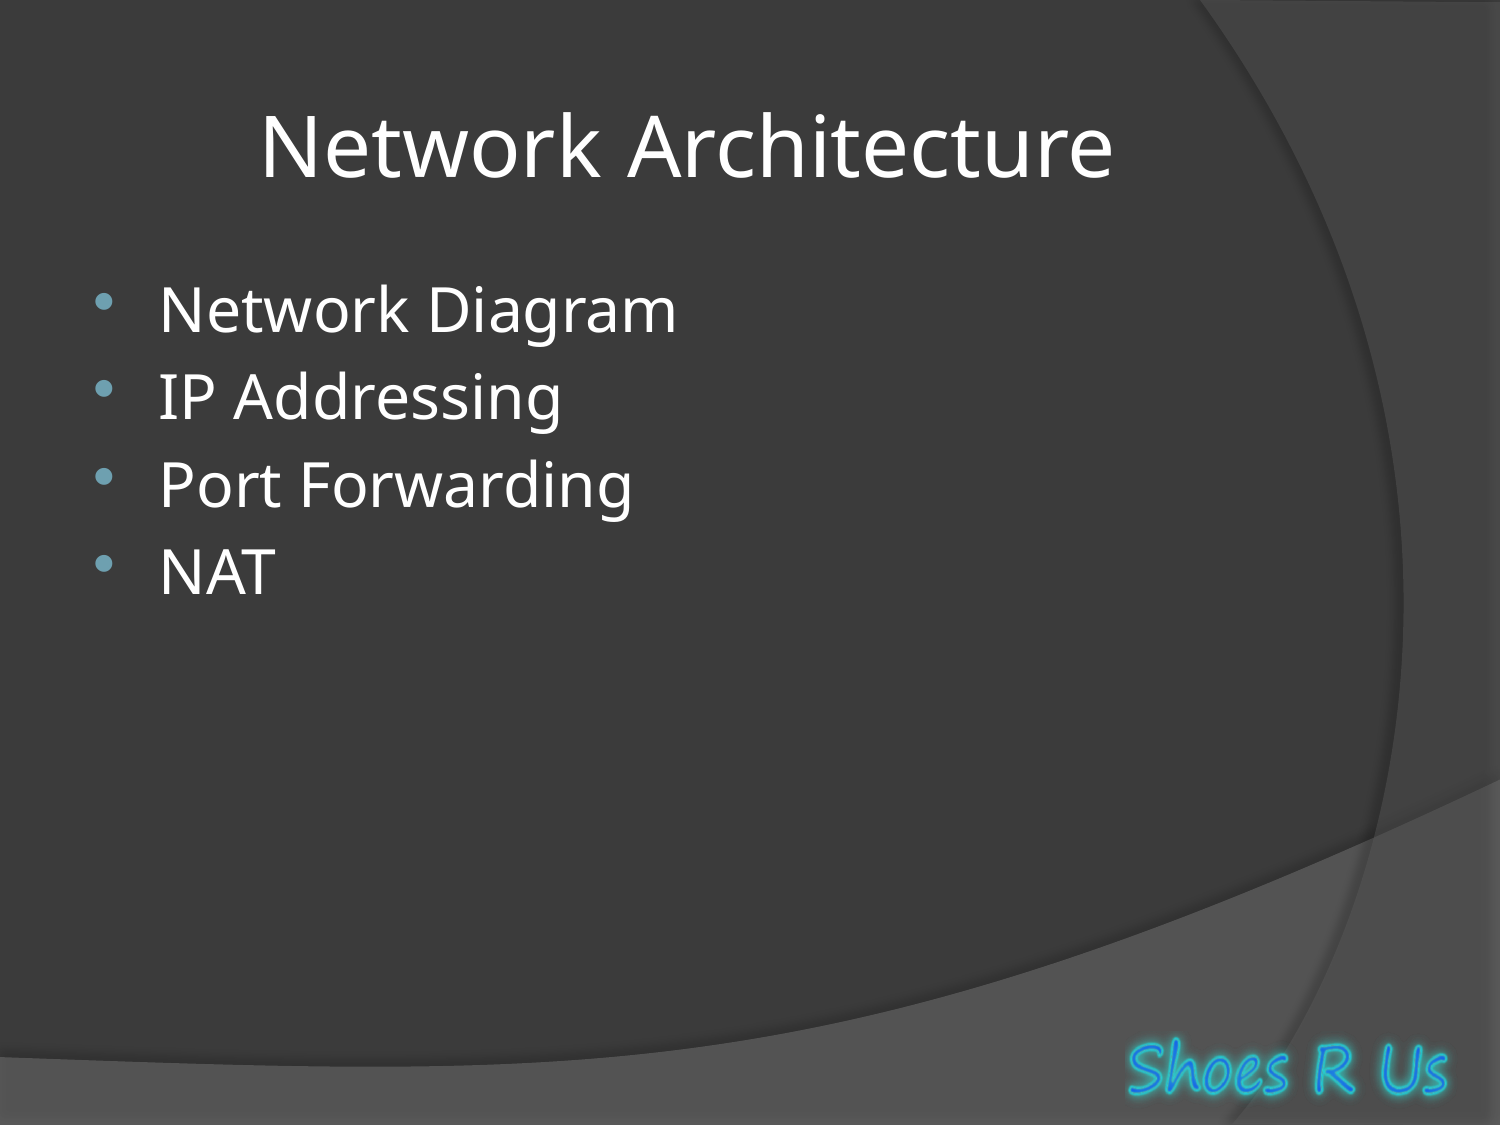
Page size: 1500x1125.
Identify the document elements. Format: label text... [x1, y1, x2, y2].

title Network Architecture [75, 45, 1300, 233]
list Network Diagram IP Addressing Port Forwarding NAT [75, 262, 1300, 1005]
picture [1124, 1031, 1463, 1120]
